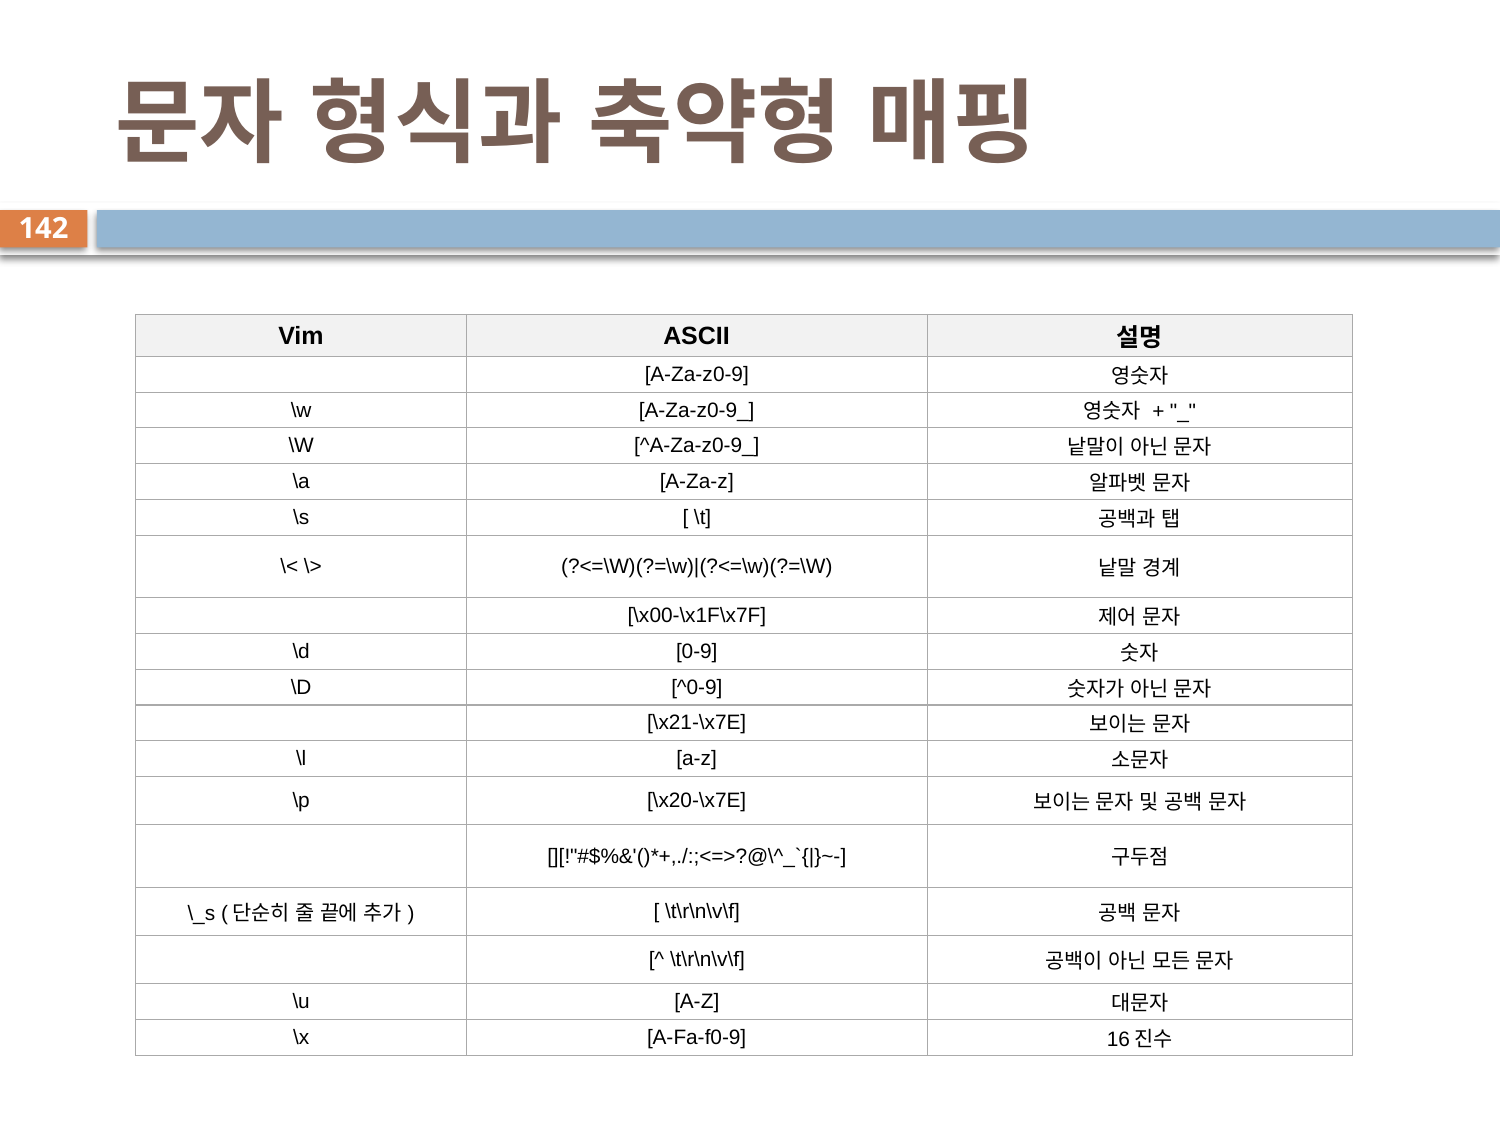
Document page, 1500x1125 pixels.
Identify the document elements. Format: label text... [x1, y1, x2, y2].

table_cell 소문자 [928, 741, 1352, 776]
table_cell [ \t\r\n\v\f] [467, 888, 927, 935]
table_cell \_s (단순히 줄 끝에 추가) [136, 888, 466, 935]
table_cell [A-Za-z0-9_] [467, 393, 927, 427]
table_cell 숫자가 아닌 문자 [928, 670, 1352, 704]
table_cell [136, 357, 466, 392]
table_header ASCII [467, 315, 927, 356]
title 문자 형식과 축약형 매핑 [100, 37, 1438, 200]
table_cell \a [136, 464, 466, 499]
table_cell 영숫자 [928, 357, 1352, 392]
table_cell \W [136, 428, 466, 463]
table_header Vim [136, 315, 466, 356]
table_cell 대문자 [928, 984, 1352, 1019]
table_cell 알파벳 문자 [928, 464, 1352, 499]
table_cell 구두점 [928, 825, 1352, 887]
table_cell [A-Za-z] [467, 464, 927, 499]
table_cell 공백이 아닌 모든 문자 [928, 936, 1352, 983]
table_cell [A-Fa-f0-9] [467, 1020, 927, 1055]
table_cell [^ \t\r\n\v\f] [467, 936, 927, 983]
table_header 설명 [928, 315, 1352, 356]
table_cell [][!"#$%&'()*+,./:;<=>?@\^_`{|}~-] [467, 825, 927, 887]
table_cell \l [136, 741, 466, 776]
table_cell \D [136, 670, 466, 704]
slide_number 142 [0, 208, 88, 249]
table_cell [\x00-\x1F\x7F] [467, 598, 927, 633]
table_cell 제어 문자 [928, 598, 1352, 633]
table_cell 영숫자 + "_" [928, 393, 1352, 427]
table_cell [\x21-\x7E] [467, 706, 927, 740]
table_cell \u [136, 984, 466, 1019]
table_cell [^0-9] [467, 670, 927, 704]
table_cell [A-Z] [467, 984, 927, 1019]
table_cell 16진수 [928, 1020, 1352, 1055]
table_cell [ \t] [467, 500, 927, 535]
table_cell [136, 825, 466, 887]
table_cell 낱말이 아닌 문자 [928, 428, 1352, 463]
table_cell [A-Za-z0-9] [467, 357, 927, 392]
table_cell 공백과 탭 [928, 500, 1352, 535]
table_cell \x [136, 1020, 466, 1055]
table_cell [136, 936, 466, 983]
table_cell \p [136, 777, 466, 824]
table_cell (?<=\W)(?=\w)|(?<=\w)(?=\W) [467, 536, 927, 597]
table_cell [^A-Za-z0-9_] [467, 428, 927, 463]
table_cell [136, 598, 466, 633]
table_cell [136, 706, 466, 740]
table_cell 보이는 문자 [928, 706, 1352, 740]
table_cell \w [136, 393, 466, 427]
table_cell [0-9] [467, 634, 927, 669]
table_cell 숫자 [928, 634, 1352, 669]
table_cell \< \> [136, 536, 466, 597]
table_cell 공백 문자 [928, 888, 1352, 935]
table_cell \s [136, 500, 466, 535]
table_cell [\x20-\x7E] [467, 777, 927, 824]
table_cell \d [136, 634, 466, 669]
table_cell 낱말 경계 [928, 536, 1352, 597]
table_cell 보이는 문자 및 공백 문자 [928, 777, 1352, 824]
table_cell [a-z] [467, 741, 927, 776]
